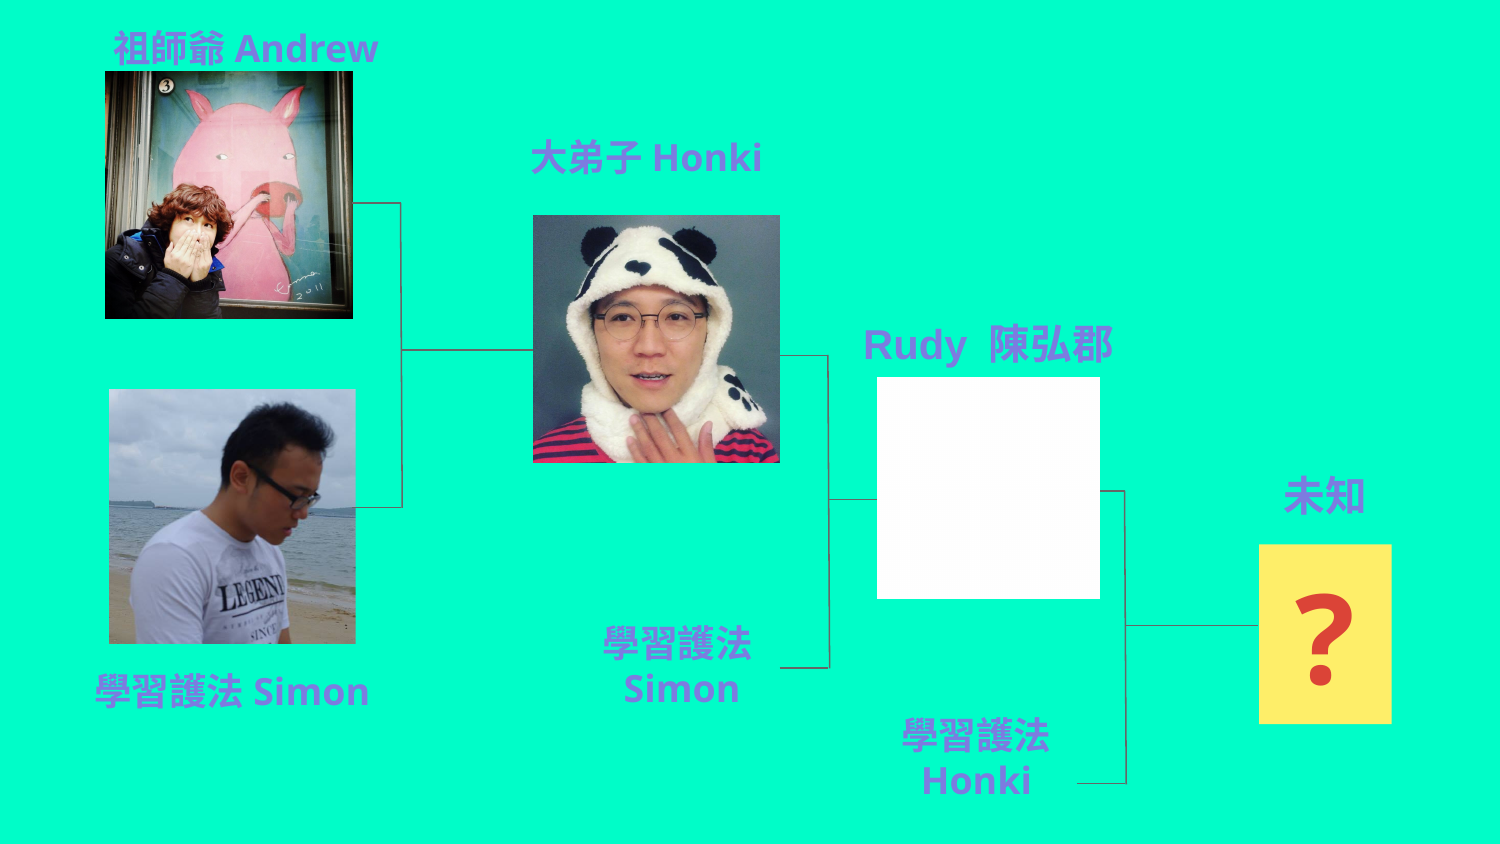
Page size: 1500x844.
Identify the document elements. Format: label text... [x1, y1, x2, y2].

text_box 學習護法 Honki [845, 696, 1108, 817]
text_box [351, 202, 534, 509]
picture [105, 71, 353, 319]
text_box 學習護法Simon [551, 605, 813, 726]
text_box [1076, 490, 1258, 785]
text_box 大弟子Honki [400, 119, 893, 195]
text_box Rudy 陳弘郡 [829, 294, 1149, 383]
text_box 未知 [1165, 447, 1485, 536]
picture [877, 377, 1100, 600]
picture [108, 389, 356, 644]
picture [534, 215, 780, 463]
text_box 祖師爺Andrew [0, 9, 493, 85]
text_box ? [1262, 544, 1392, 725]
text_box 學習護法Simon [0, 652, 479, 728]
